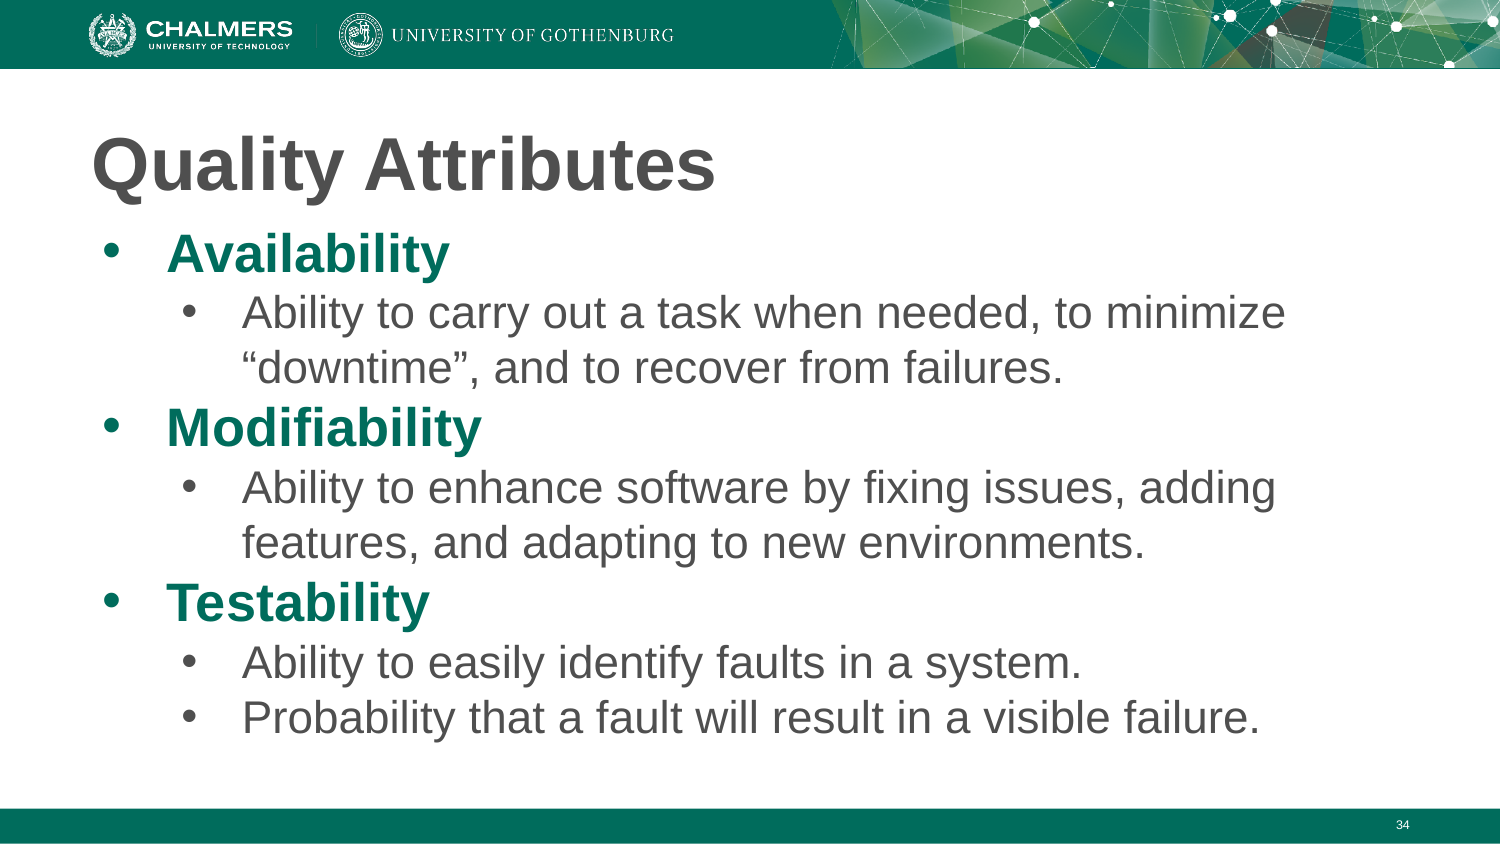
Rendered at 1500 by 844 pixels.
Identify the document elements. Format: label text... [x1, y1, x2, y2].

picture [64, 0, 696, 85]
title Quality Attributes [76, 100, 1425, 210]
list Availability Ability to carry out a task when needed, to minimize “downtime”, and to recover from failures. Modifiability Ability to enhance software by fixing issues, adding features, and adapting to new environments. Testability Ability to easily identify faults in a system. Probability that a fault will result in a visible failure. [76, 210, 1425, 782]
picture [759, 0, 1500, 68]
slide_number ‹#› [1074, 809, 1425, 844]
